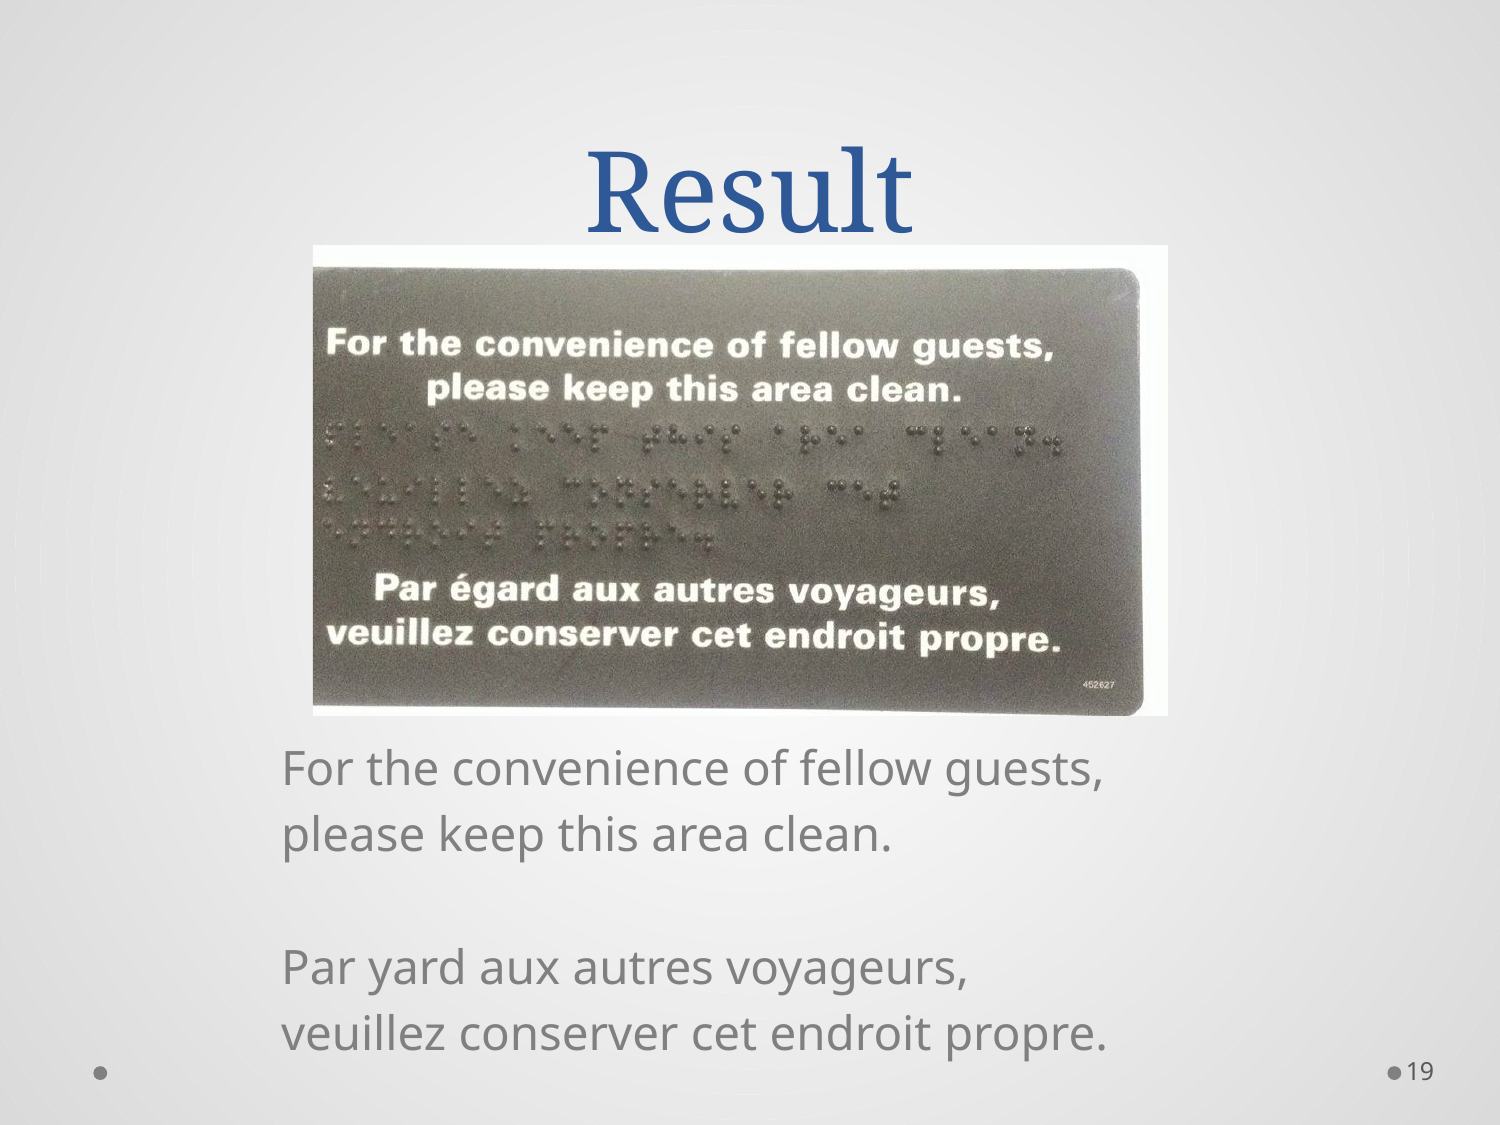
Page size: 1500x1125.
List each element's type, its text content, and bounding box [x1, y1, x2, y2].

slide_number 19 [1401, 1042, 1494, 1103]
text_box For the convenience of fellow guests, please keep this area clean. Par yard aux autres voyageurs, veuillez conserver cet endroit propre. [266, 730, 1226, 1072]
title Result [75, 0, 1425, 263]
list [312, 244, 1169, 716]
